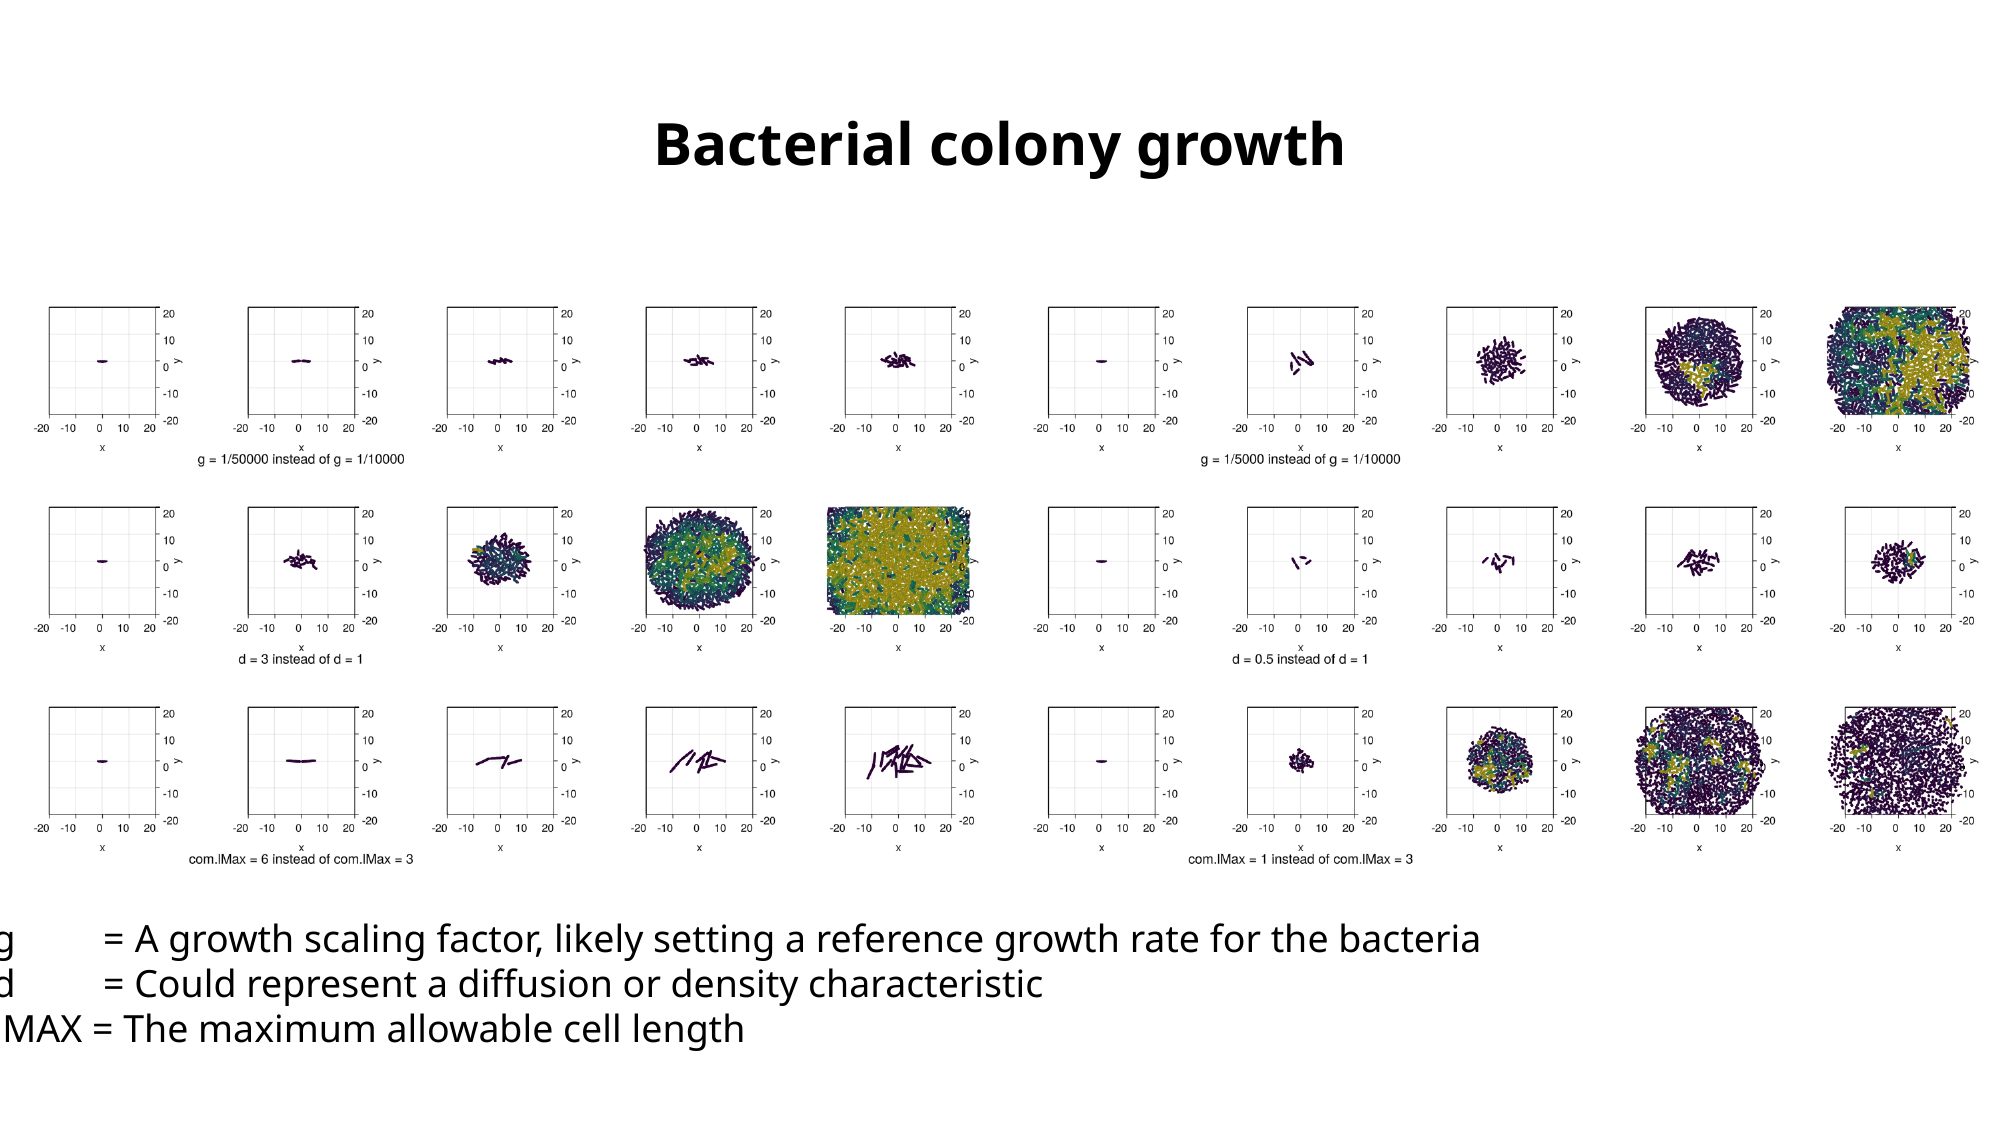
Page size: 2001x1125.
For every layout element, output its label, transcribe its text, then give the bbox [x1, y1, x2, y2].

picture [0, 276, 2000, 878]
text_box g = A growth scaling factor, likely setting a reference growth rate for the bacteria d = Could represent a diffusion or density characteristic lMAX = The maximum allowable cell length [0, 907, 1498, 1058]
text_box Bacterial colony growth [638, 99, 1362, 185]
